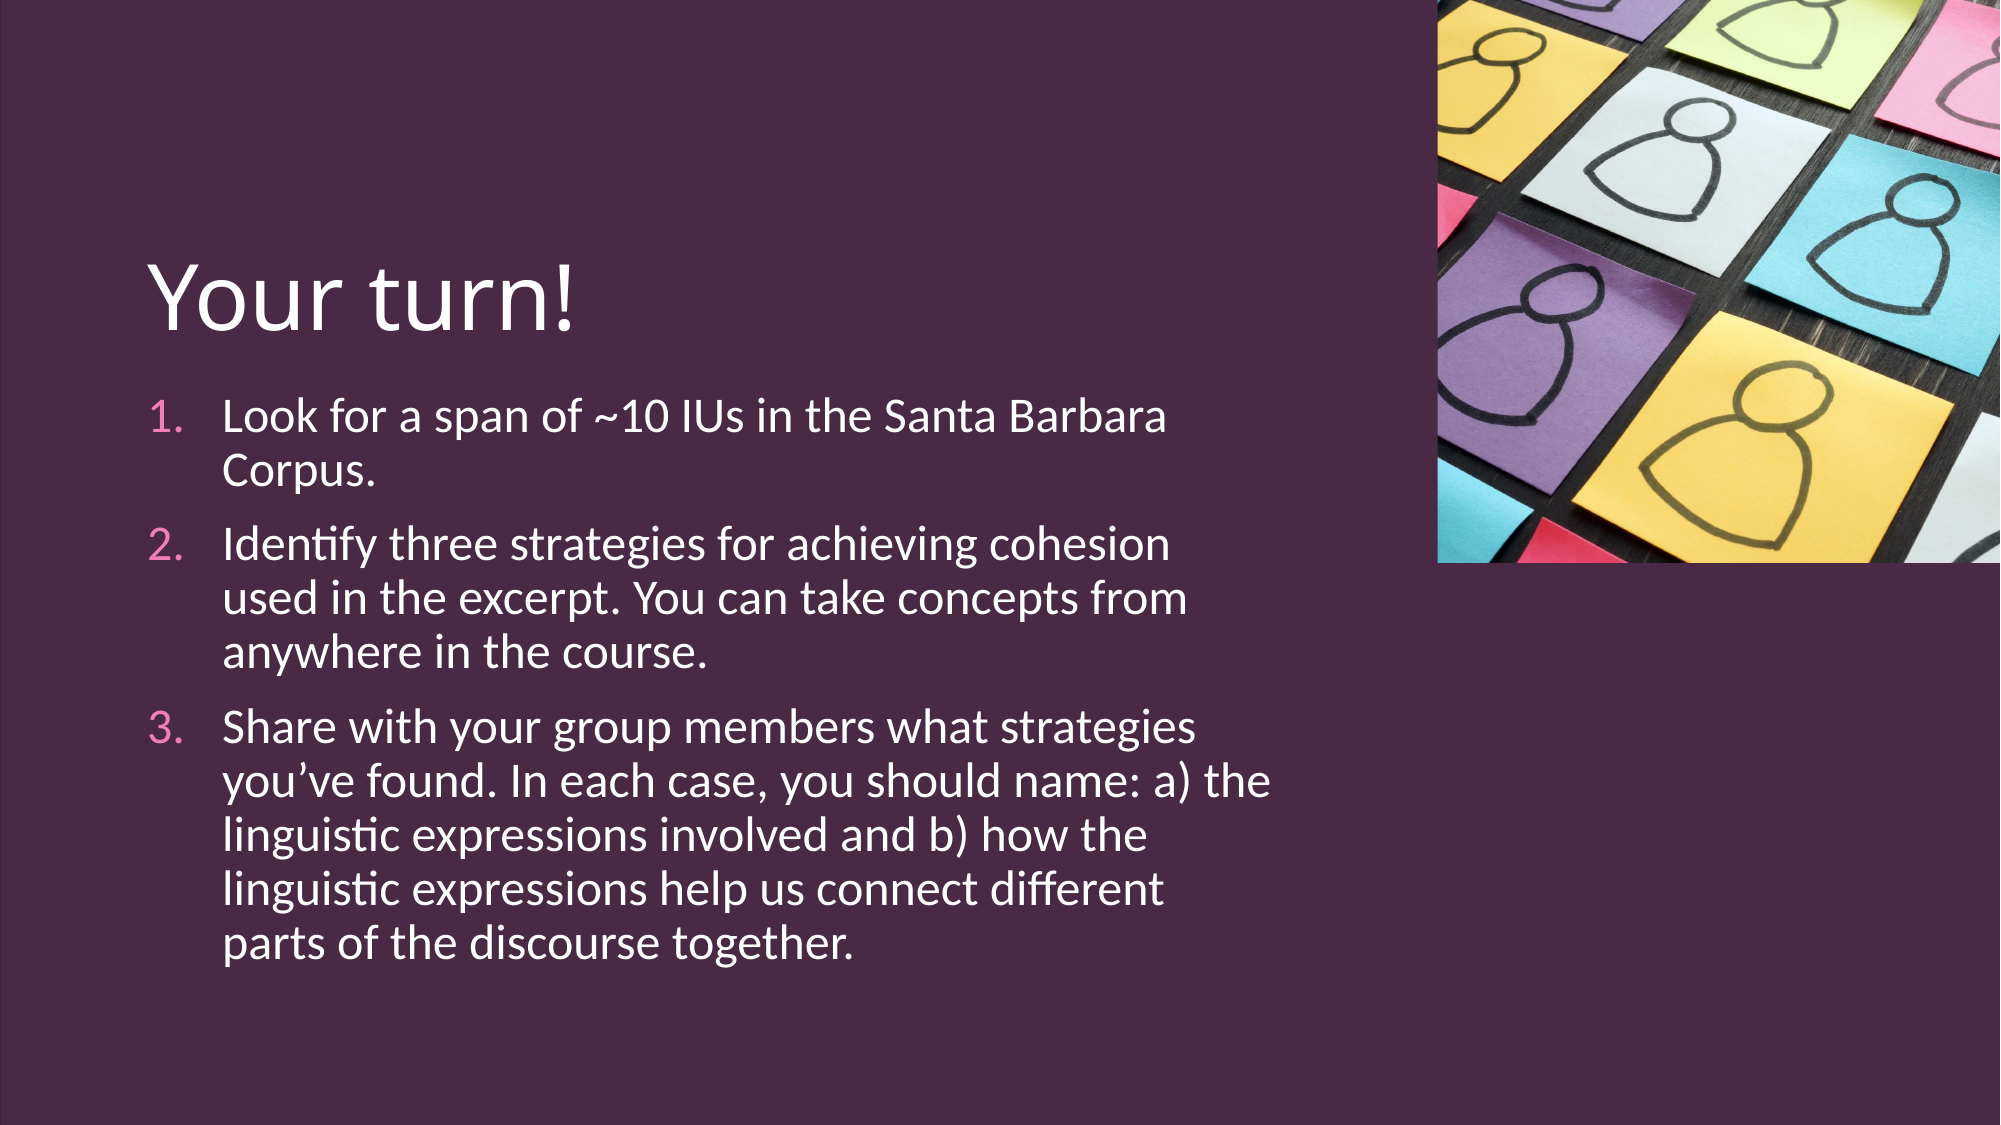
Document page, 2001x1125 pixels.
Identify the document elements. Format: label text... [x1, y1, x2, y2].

list Look for a span of ~10 IUs in the Santa Barbara Corpus. Identify three strategies for achieving cohesion used in the excerpt. You can take concepts from anywhere in the course. Share with your group members what strategies you’ve found. In each case, you should name: a) the linguistic expressions involved and b) how the linguistic expressions help us connect different parts of the discourse together. [132, 381, 1291, 938]
title Your turn! [132, 51, 1291, 359]
picture [1437, 0, 2000, 563]
